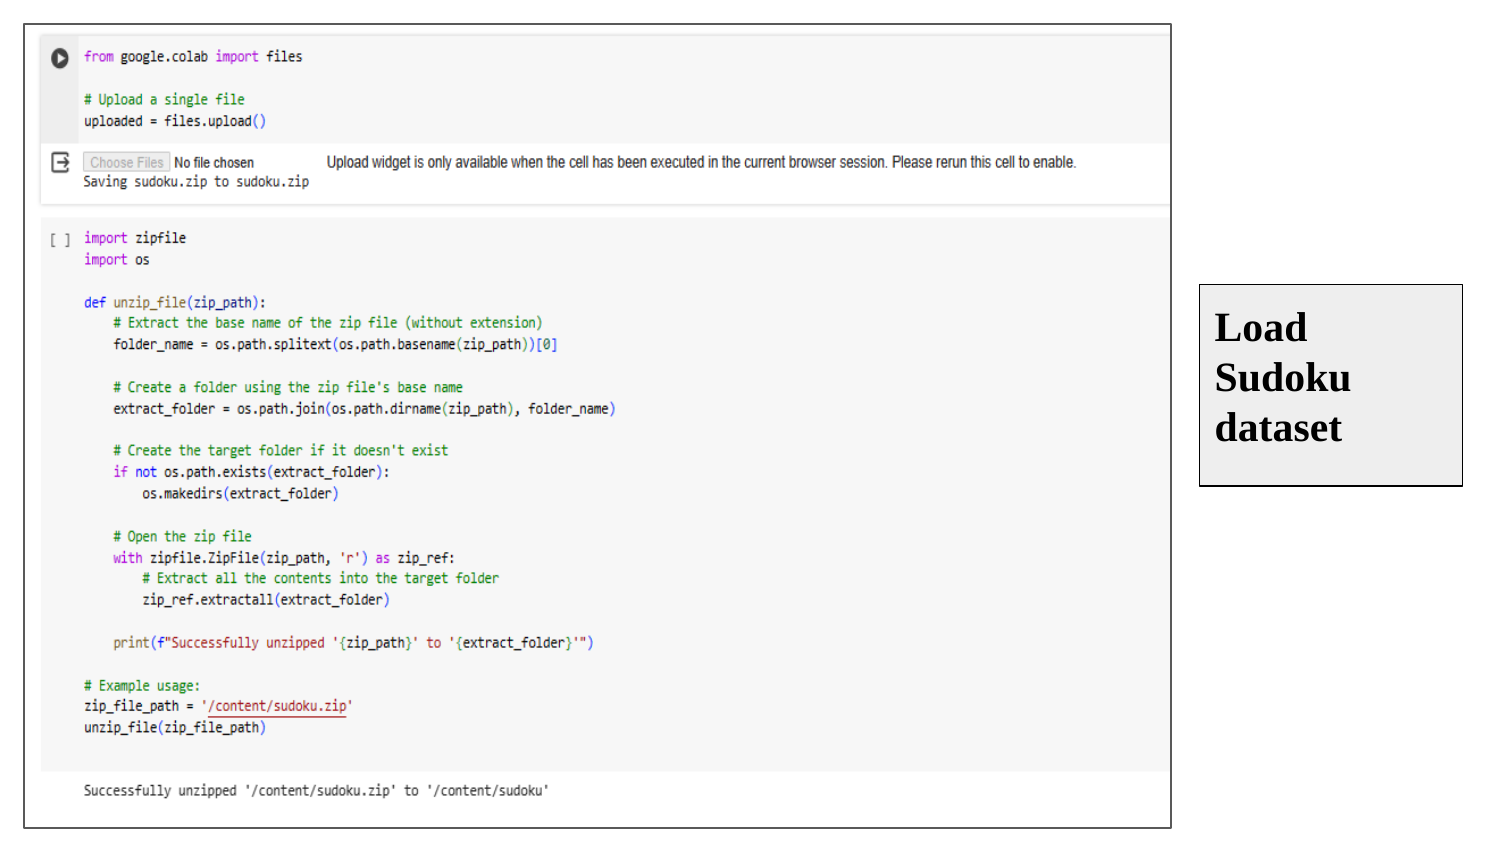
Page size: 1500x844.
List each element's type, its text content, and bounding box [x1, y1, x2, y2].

picture [24, 24, 1171, 828]
text_box Load Sudoku dataset [1199, 284, 1463, 486]
